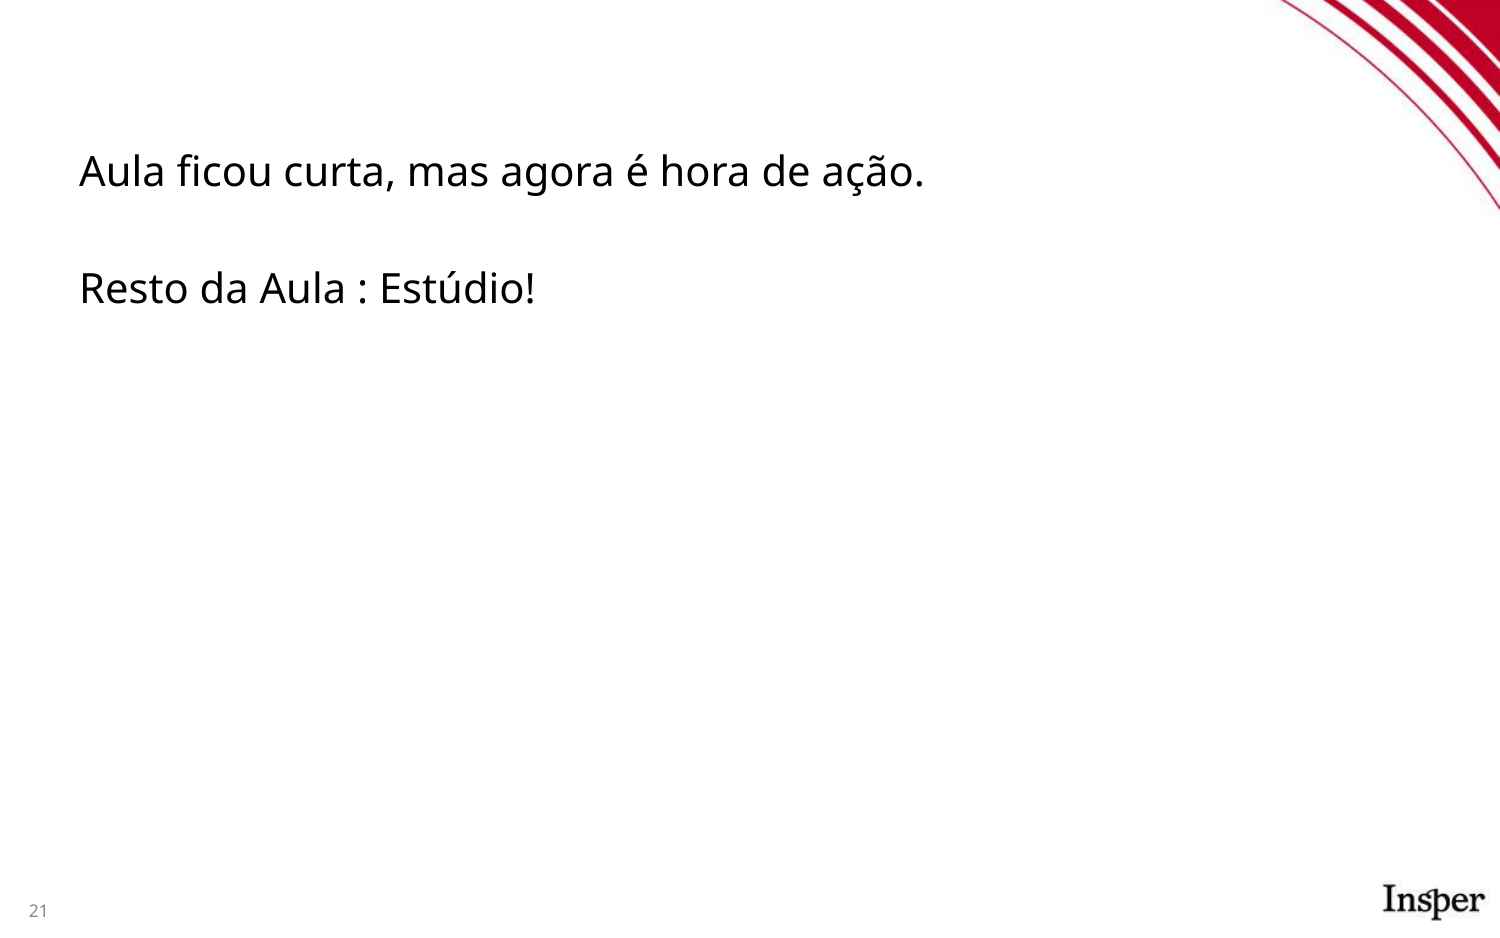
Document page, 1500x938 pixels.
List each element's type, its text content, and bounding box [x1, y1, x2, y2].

list Aula ficou curta, mas agora é hora de ação. Resto da Aula : Estúdio! [64, 137, 1447, 876]
slide_number ‹#› [0, 887, 78, 938]
picture [249, 0, 1500, 938]
